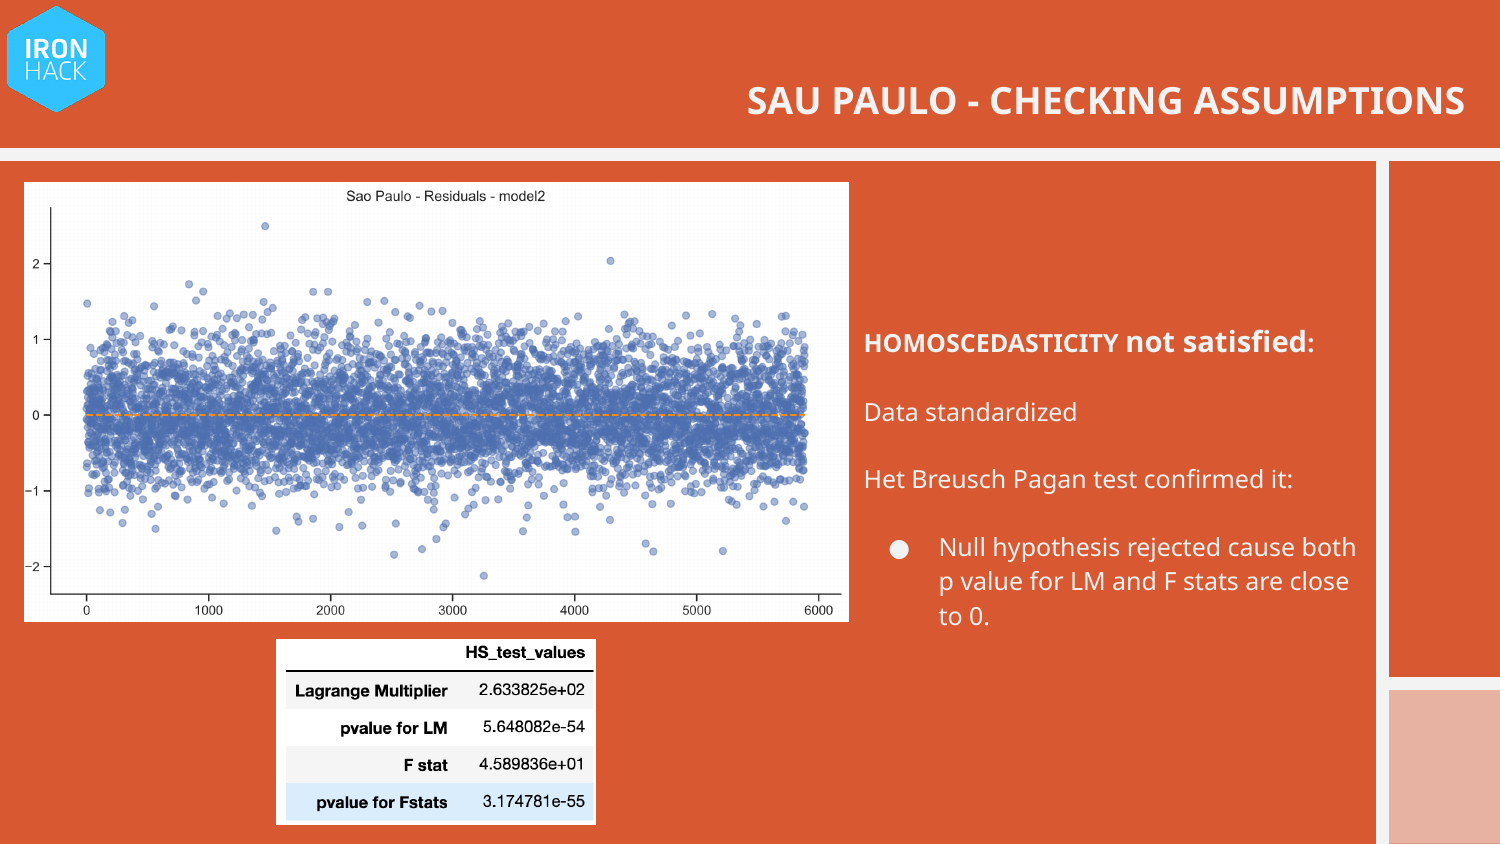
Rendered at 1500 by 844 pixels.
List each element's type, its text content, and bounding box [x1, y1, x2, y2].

picture [23, 182, 849, 622]
picture [276, 639, 596, 825]
list HOMOSCEDASTICITY not satisfied: Data standardized Het Breusch Pagan test confirmed it: Null hypothesis rejected cause both p value for LM and F stats are close to 0. [848, 254, 1393, 694]
picture [7, 6, 105, 112]
title SAU PAULO - CHECKING ASSUMPTIONS [675, 62, 1481, 130]
